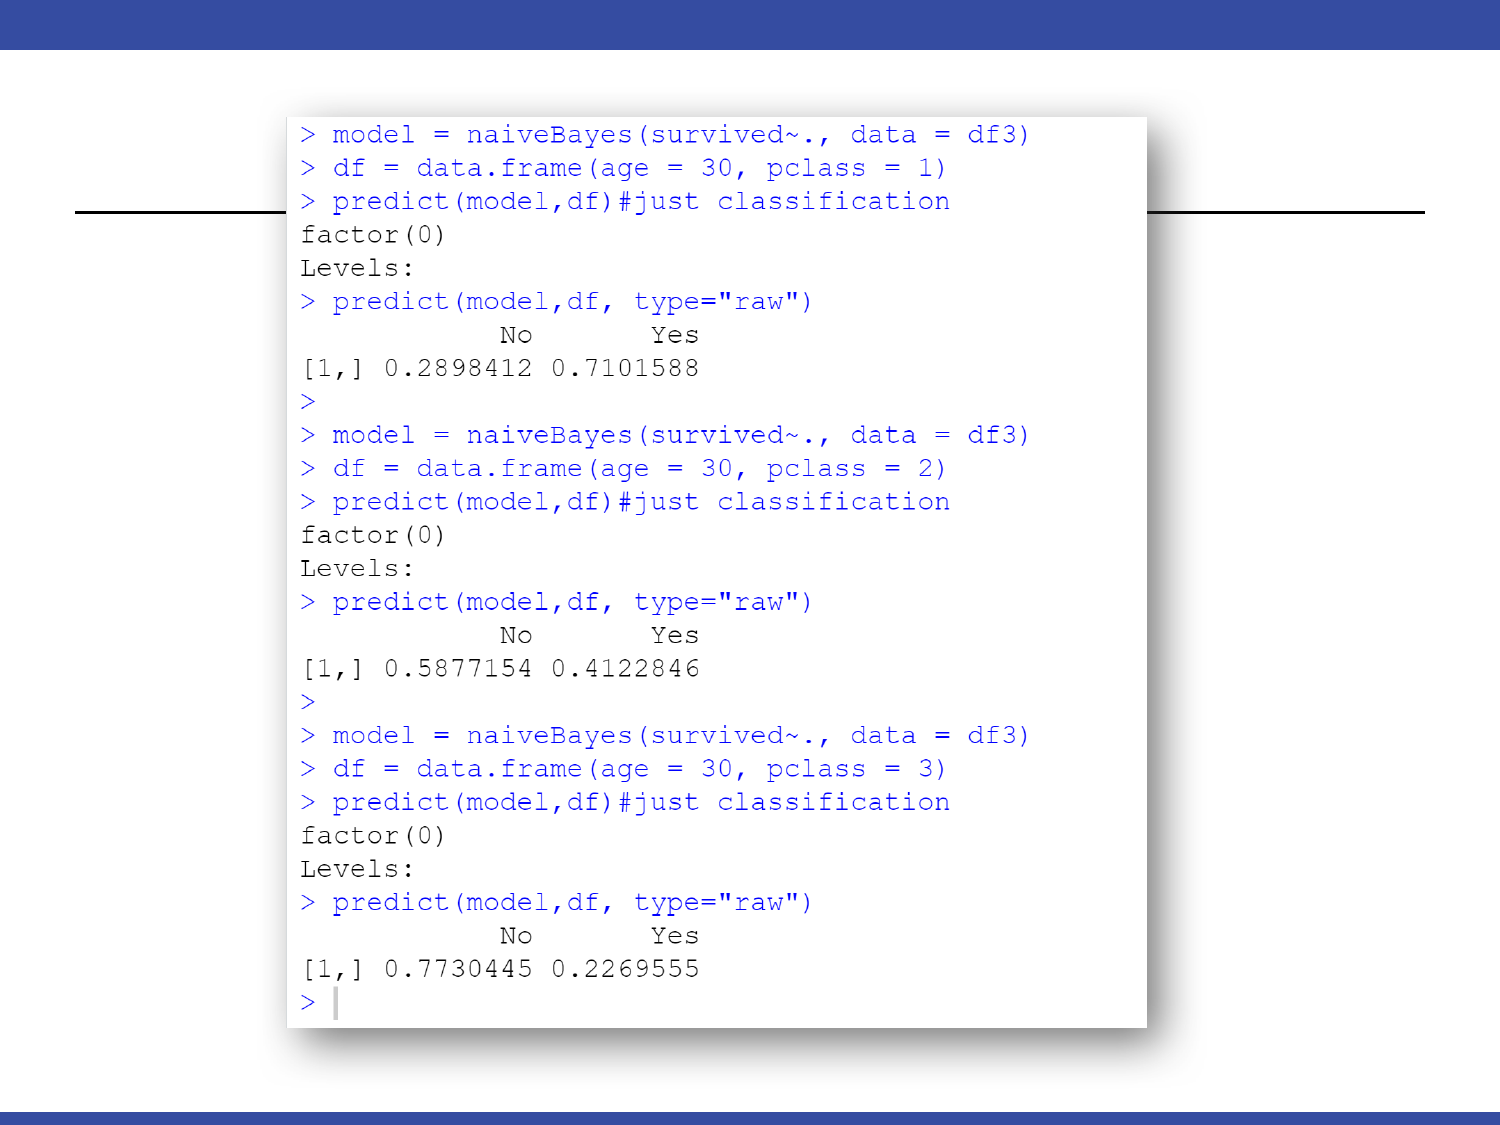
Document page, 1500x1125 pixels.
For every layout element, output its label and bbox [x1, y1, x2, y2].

picture [286, 117, 1147, 1028]
